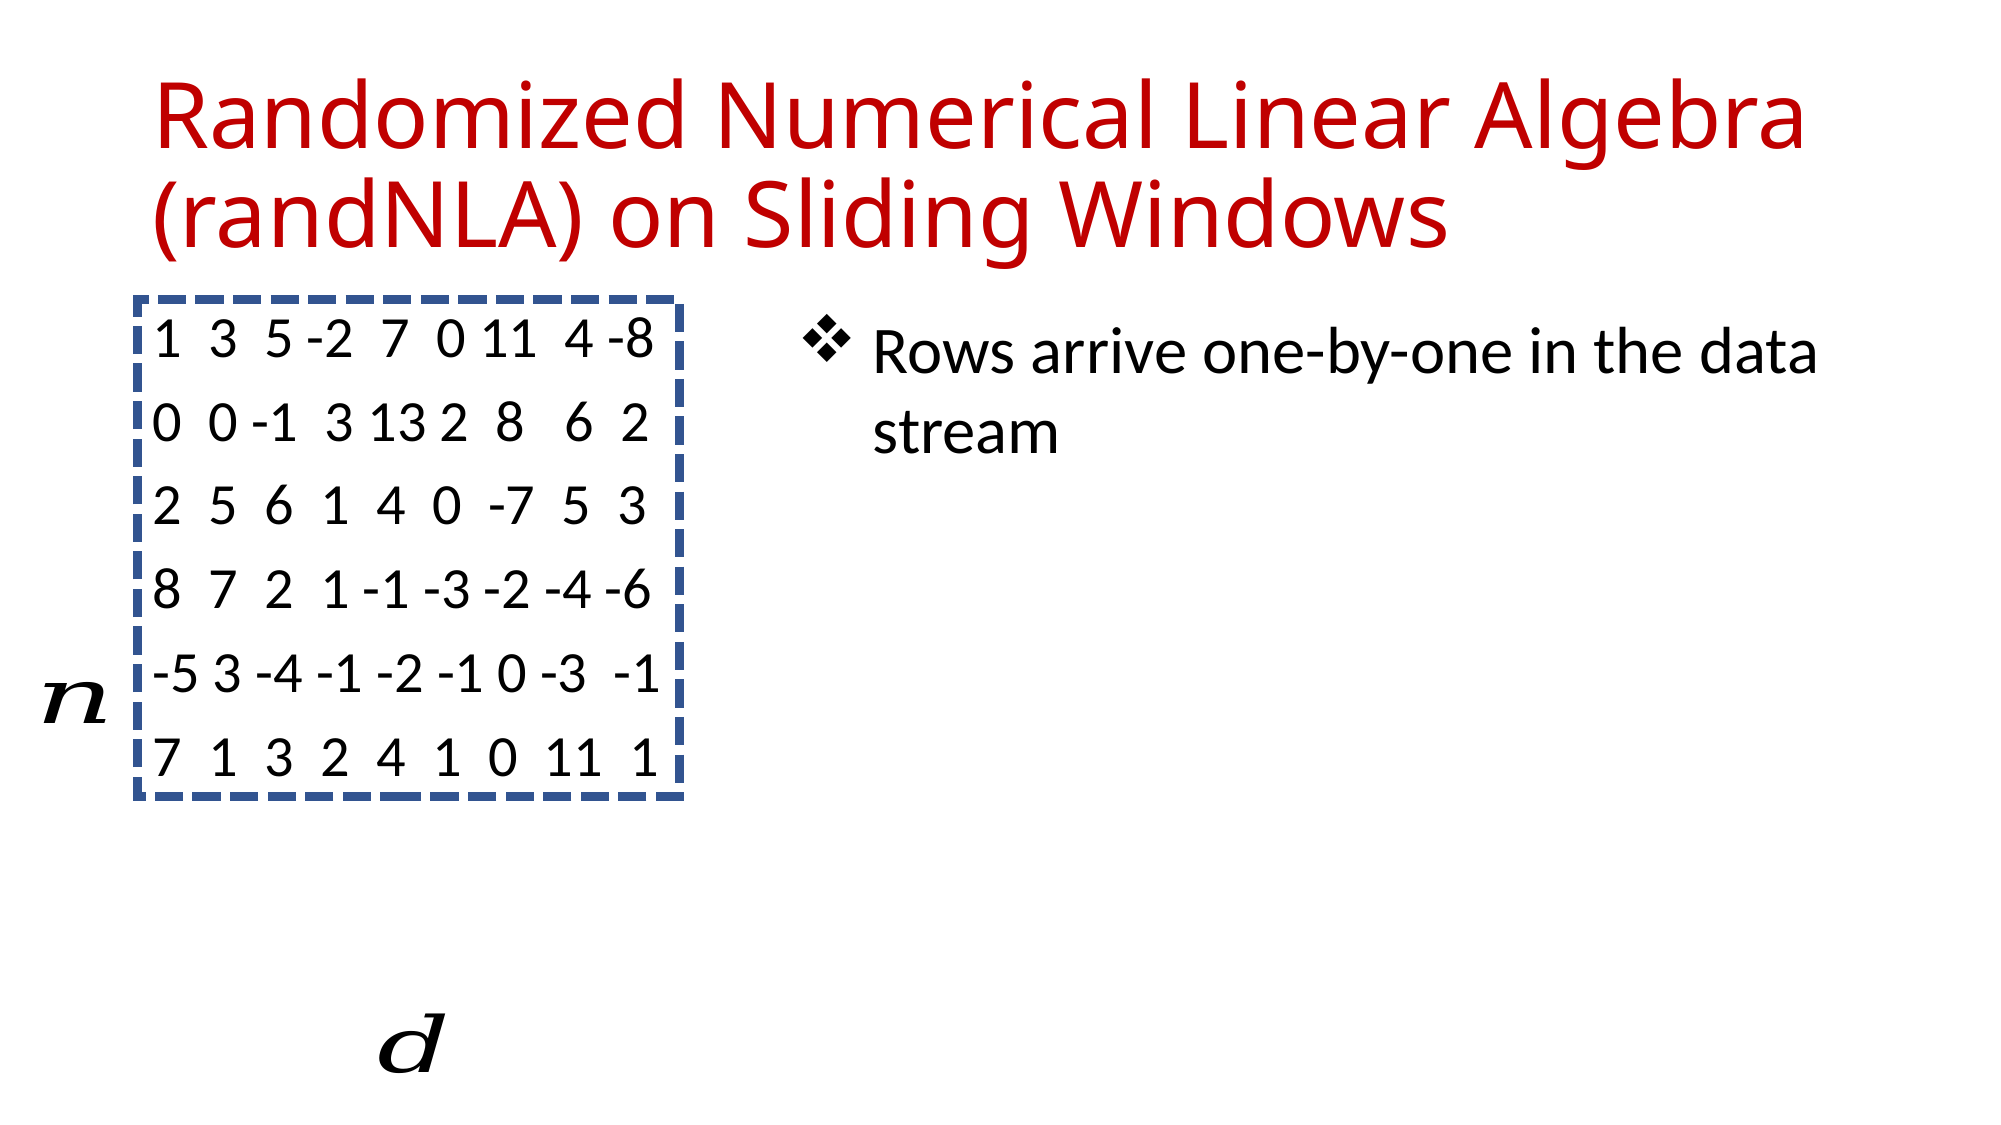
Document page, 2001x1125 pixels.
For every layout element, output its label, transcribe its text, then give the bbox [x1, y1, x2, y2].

text_box Rows arrive one-by-one in the data stream [783, 299, 1863, 475]
title Randomized Numerical Linear Algebra (randNLA) on Sliding Windows [137, 59, 1863, 278]
list 1 3 5 -2 7 0 11 4 -8 0 0 -1 3 13 2 8 6 2 2 5 6 1 4 0 -7 5 3 8 7 2 1 -1 -3 -2 -4 -6 -5 3 -4 -1 -2 -1 0 -3 -1 7 1 3 2 4 1 0 11 1 [137, 299, 1863, 1014]
text_box [136, 298, 680, 798]
